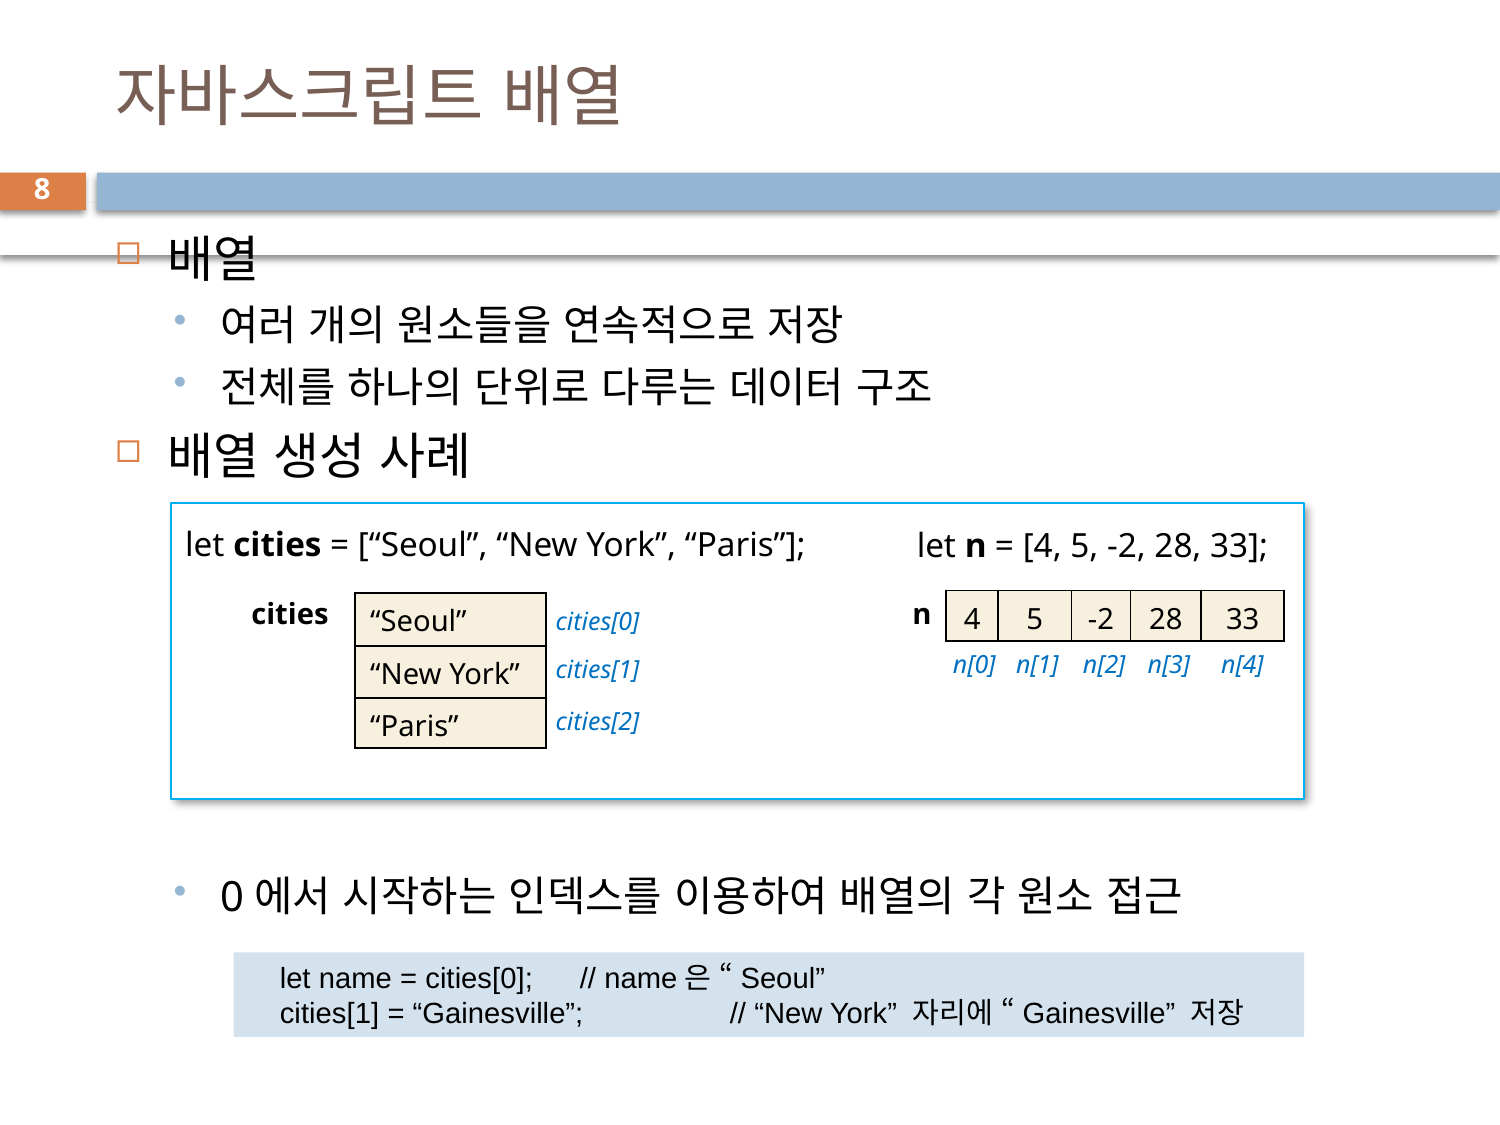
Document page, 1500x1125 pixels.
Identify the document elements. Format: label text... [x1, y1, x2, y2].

table_header 4 [947, 591, 997, 640]
text_box let cities = [“Seoul”, “New York”, “Paris”]; [170, 515, 822, 571]
text_box n[0] [938, 640, 1001, 686]
text_box n [897, 588, 947, 638]
text_box cities [236, 588, 344, 638]
table_header 33 [1202, 591, 1283, 640]
text_box n[2] [1068, 642, 1132, 686]
table_header -2 [1072, 591, 1130, 640]
text_box n[4] [1206, 640, 1279, 686]
text_box cities[1] [540, 646, 655, 691]
text_box cities[2] [540, 697, 655, 743]
table_header 28 [1131, 591, 1200, 640]
text_box n[1] [1001, 642, 1068, 686]
title 자바스크립트 배열 [100, 37, 1438, 149]
slide_number 8 [0, 170, 87, 211]
table_header 5 [999, 591, 1071, 640]
text_box let name = cities[0]; // name은 “Seoul” cities[1] = “Gainesville”; // “New York” 자리에 “Gainesville” 저장 [233, 952, 1305, 1037]
text_box let n = [4, 5, -2, 28, 33]; [902, 516, 1284, 572]
table_cell “New York” [356, 647, 545, 697]
list 배열 여러 개의 원소들을 연속적으로 저장 전체를 하나의 단위로 다루는 데이터 구조 배열 생성 사례 0에서 시작하는 인덱스를 이용하여 배열의 각 원소 접근 [100, 219, 1438, 1047]
text_box n[3] [1132, 640, 1206, 686]
table_cell “Paris” [356, 699, 545, 747]
text_box cities[0] [540, 598, 655, 643]
table_header “Seoul” [356, 594, 545, 645]
